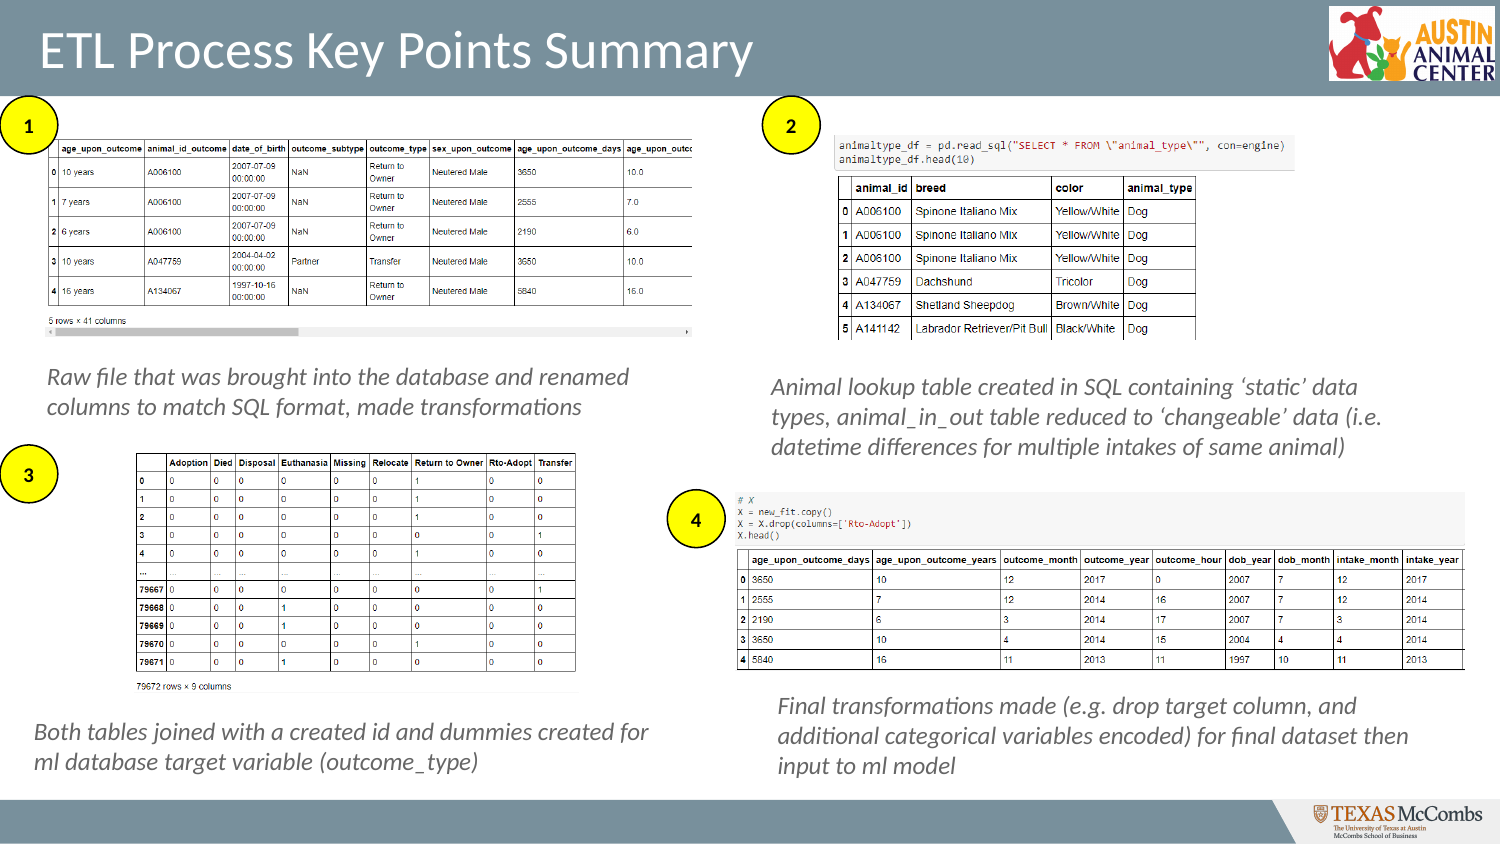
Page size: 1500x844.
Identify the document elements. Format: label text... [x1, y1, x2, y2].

text_box [1271, 799, 1500, 844]
text_box Final transformations made (e.g. drop target column, and additional categorical variables encoded) for final dataset then input to ml model [762, 679, 1438, 795]
text_box 3 [0, 444, 58, 503]
text_box ETL Process Key Points Summary [24, 0, 1306, 94]
picture [134, 451, 579, 693]
picture [45, 138, 694, 338]
text_box Both tables joined with a created id and dummies created for ml database target variable (outcome_type) [18, 700, 695, 790]
text_box 4 [667, 489, 726, 548]
picture [735, 492, 1465, 671]
text_box 1 [0, 96, 58, 154]
picture [831, 135, 1295, 341]
text_box [0, 0, 1500, 97]
text_box 2 [762, 96, 821, 154]
text_box Animal lookup table created in SQL containing ‘static’ data types, animal_in_out table reduced to ‘changeable’ data (i.e. datetime differences for multiple intakes of same animal) [755, 355, 1432, 476]
picture [1310, 802, 1486, 842]
text_box Raw file that was brought into the database and renamed columns to match SQL format, made transformations [31, 345, 708, 436]
picture [1329, 6, 1495, 81]
text_box [0, 799, 1295, 844]
